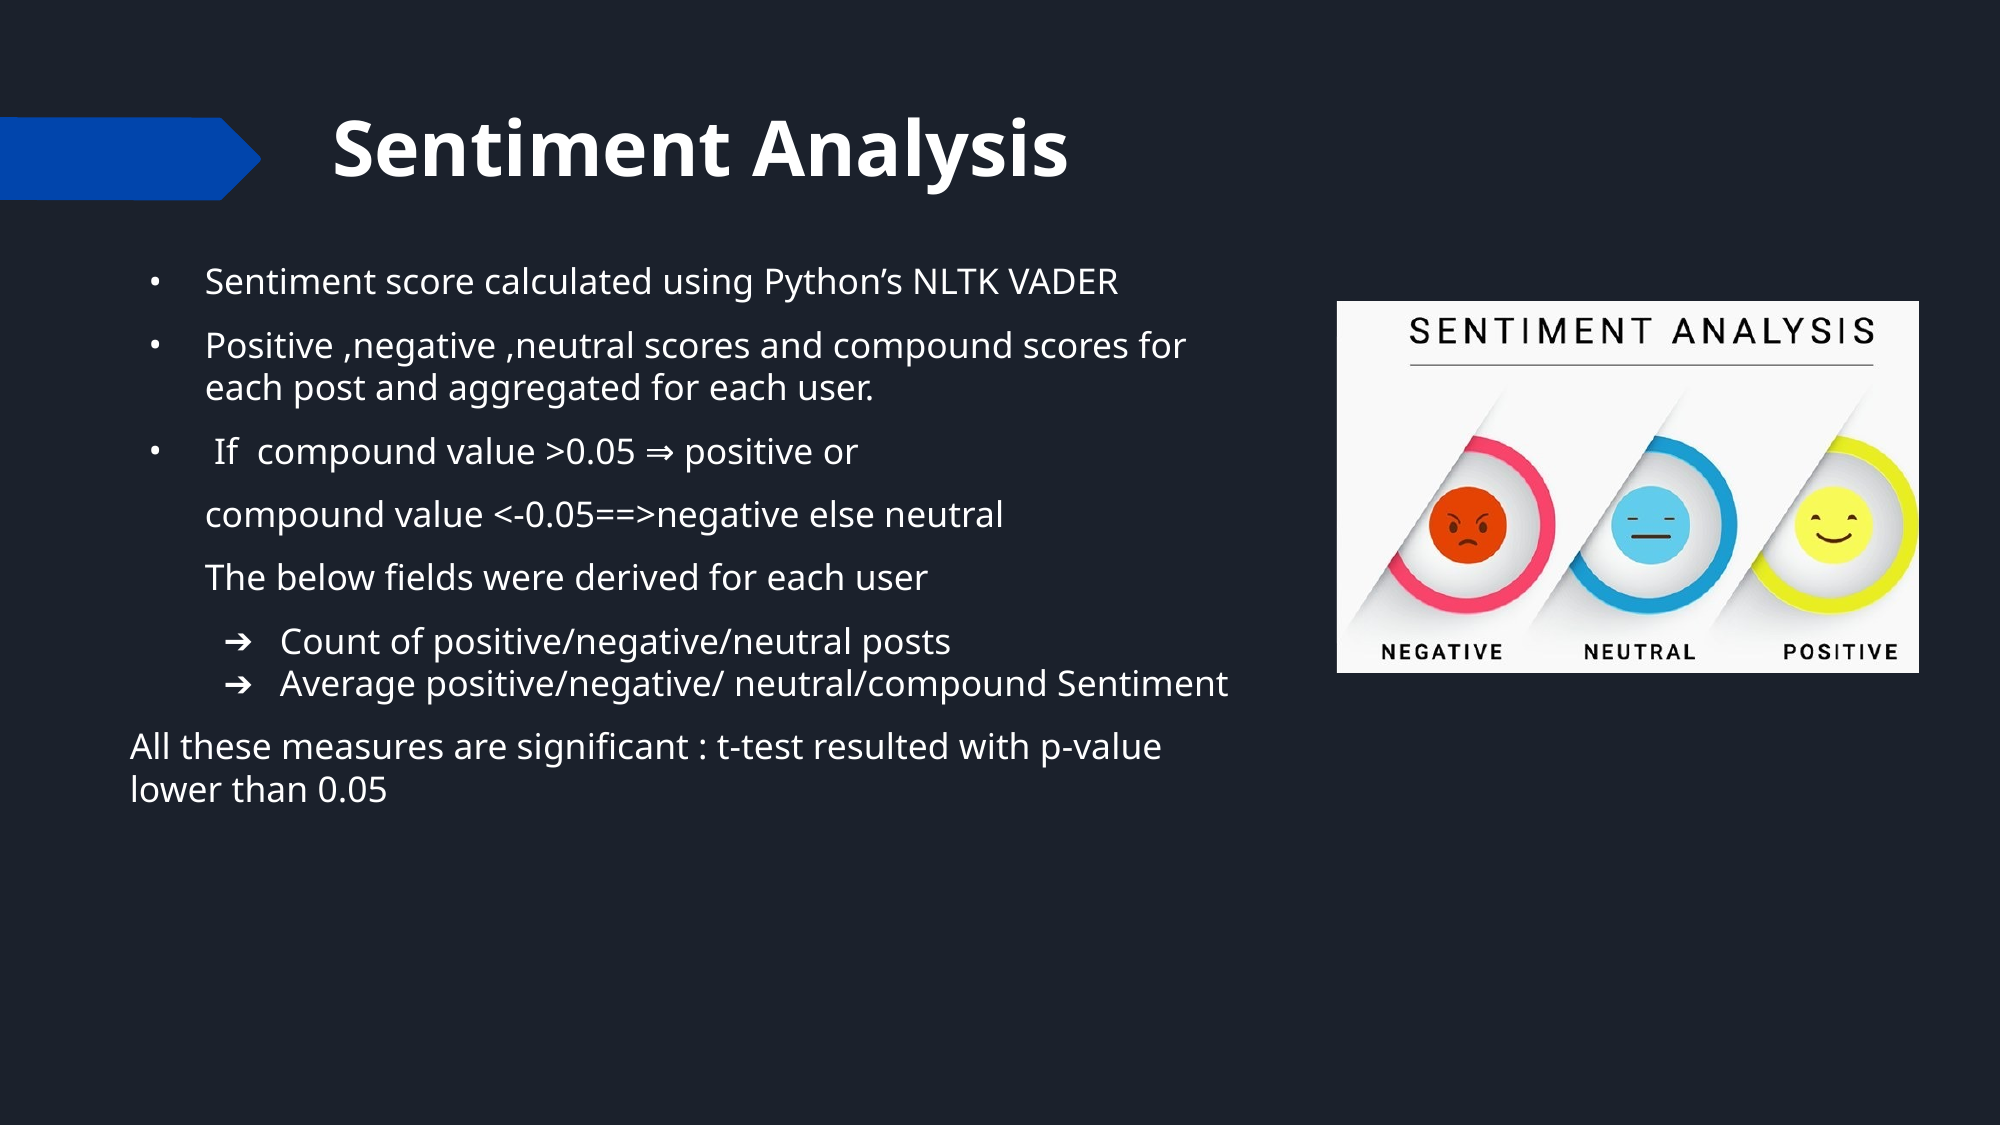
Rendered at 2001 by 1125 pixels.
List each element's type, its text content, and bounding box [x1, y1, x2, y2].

title Sentiment Analysis [317, 91, 1780, 302]
list Sentiment score calculated using Python’s NLTK VADER Positive ,negative ,neutral scores and compound scores for each post and aggregated for each user. If compound value >0.05 ⇒ positive or compound value <-0.05==>negative else neutral The below fields were derived for each user Count of positive/negative/neutral posts Average positive/negative/ neutral/compound Sentiment All these measures are significant : t-test resulted with p-value lower than 0.05 [114, 251, 1254, 1020]
picture [1336, 301, 1920, 673]
